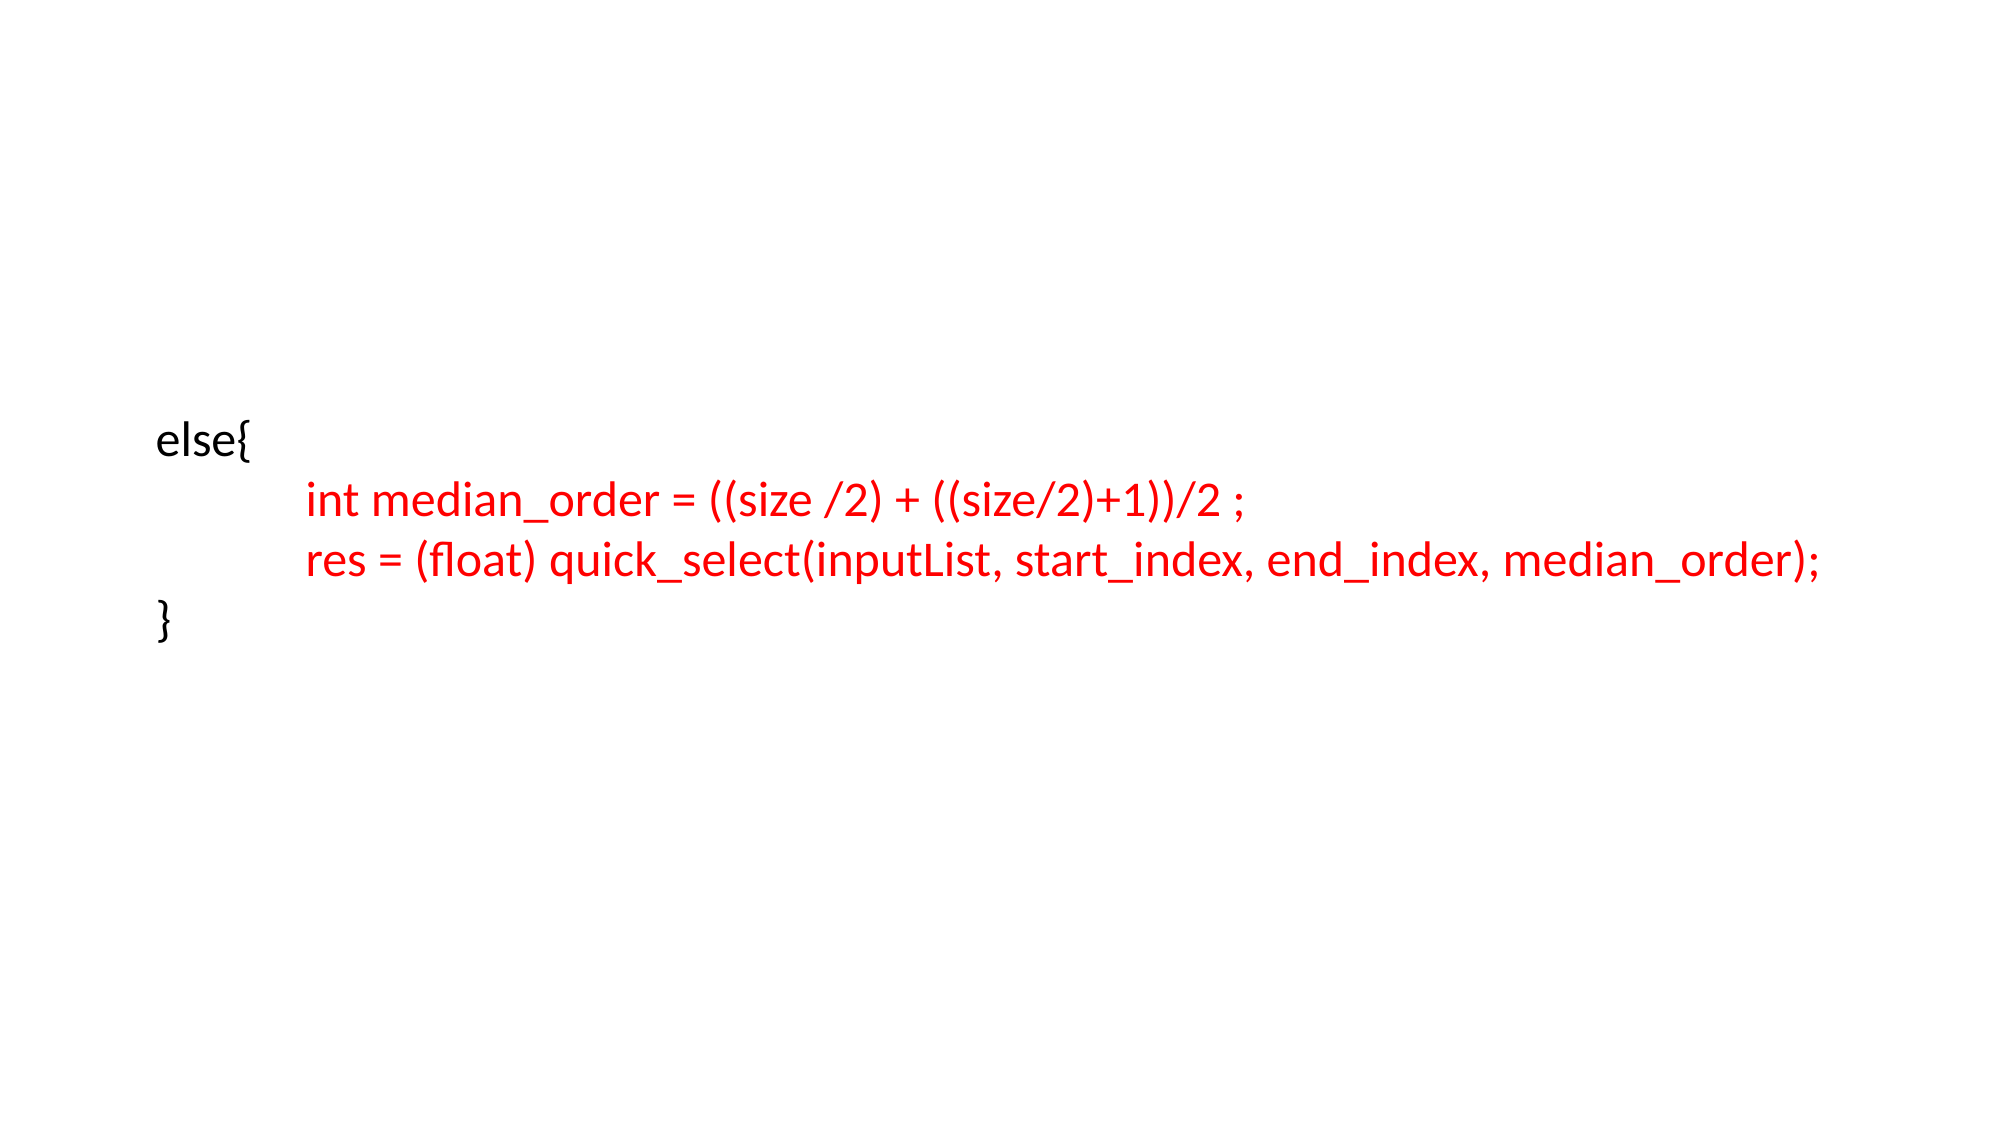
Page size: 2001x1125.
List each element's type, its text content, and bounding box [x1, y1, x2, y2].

text_box else{ int median_order = ((size /2) + ((size/2)+1))/2 ; res = (float) quick_select(inputList, start_index, end_index, median_order); } [140, 399, 1837, 654]
